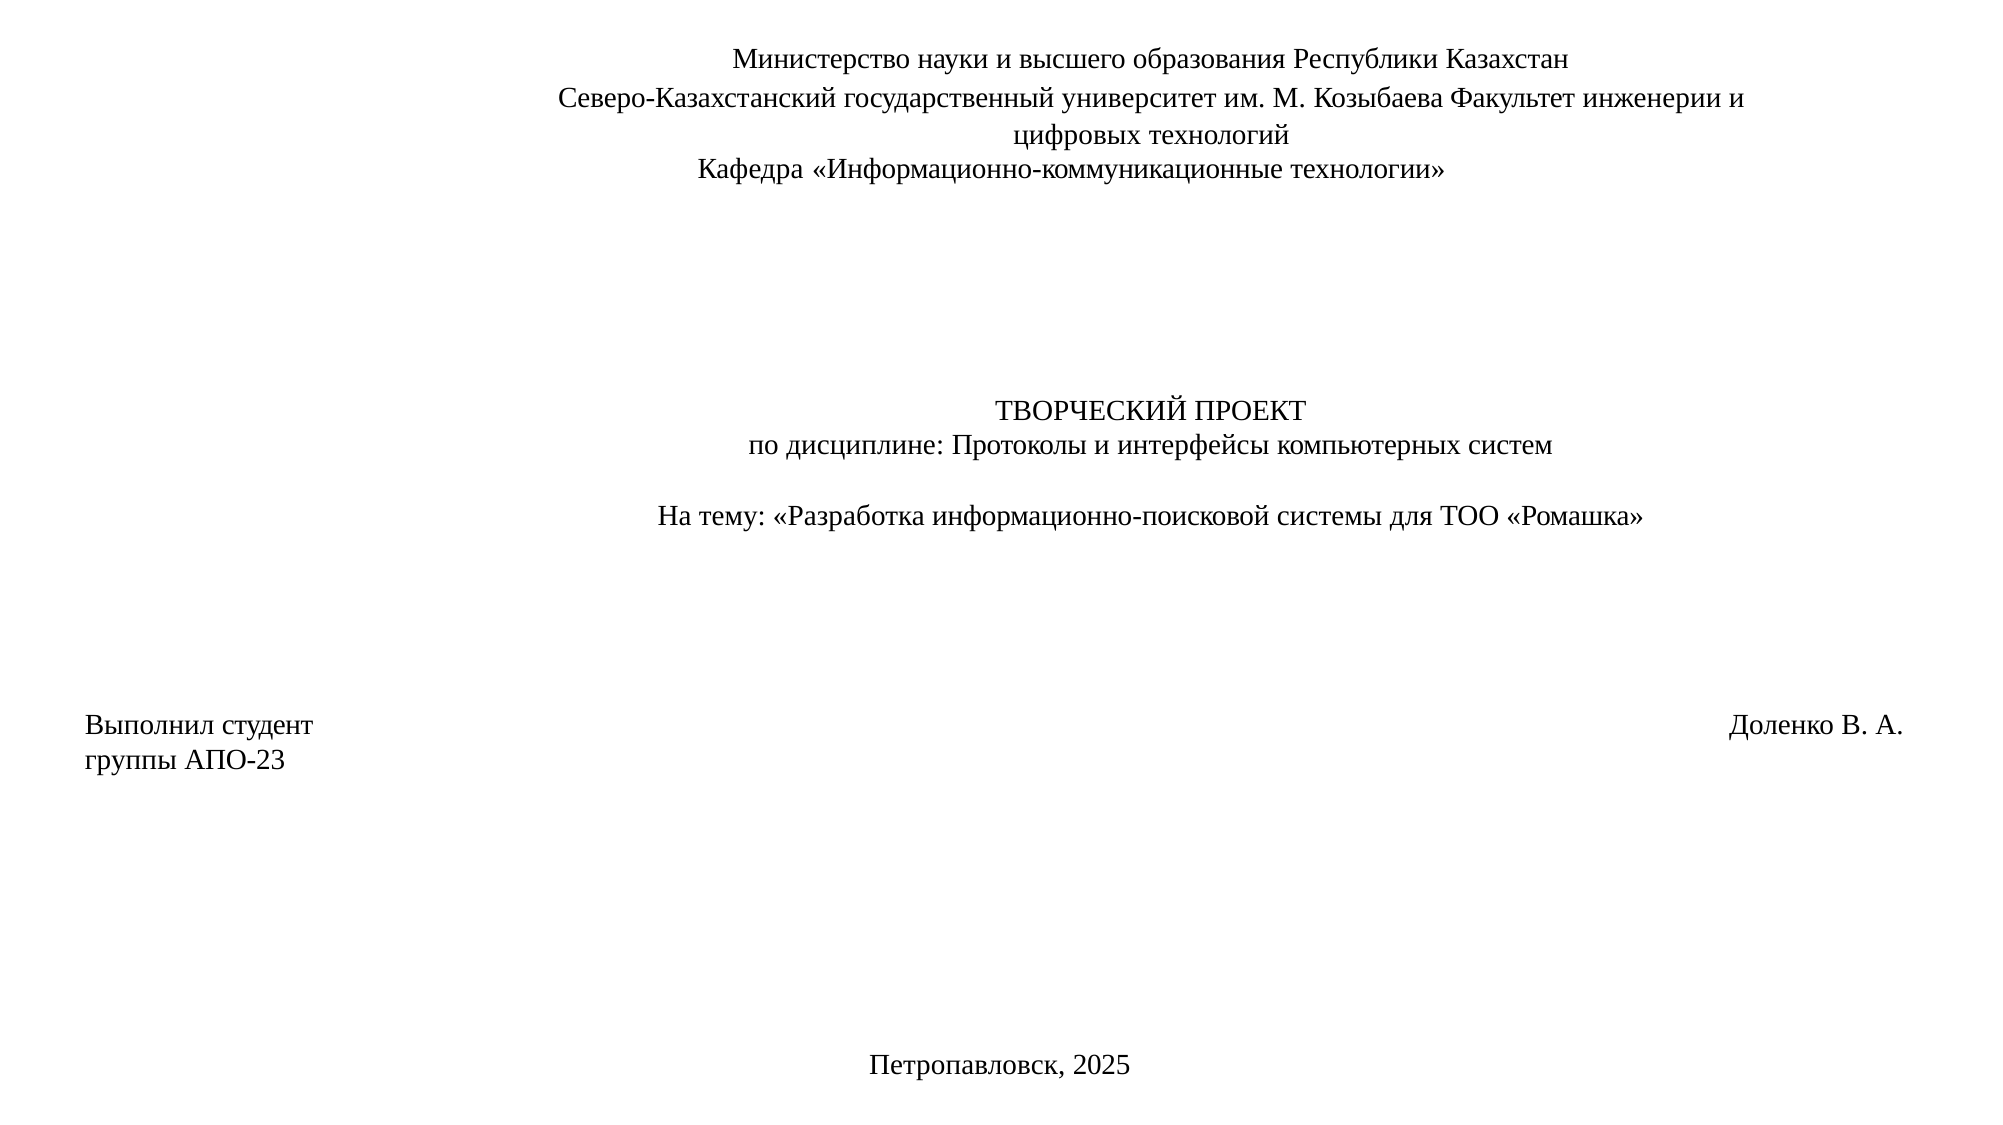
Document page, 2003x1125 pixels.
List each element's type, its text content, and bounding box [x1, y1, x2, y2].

table_cell Выполнил студент группы АПО-23 [80, 630, 940, 919]
table_header Министерство науки и высшего образования Республики Казахстан Северо-Казахстанский государственный университет им. М. Козыбаева Факультет инженерии и цифровых технологий Кафедра «Информационно-коммуникационные технологии» [80, 43, 1907, 294]
table_cell Петропавловск, 2025 [80, 919, 1907, 1087]
table_cell Доленко В. А. [940, 630, 1907, 919]
table_cell ТВОРЧЕСКИЙ ПРОЕКТ по дисциплине: Протоколы и интерфейсы компьютерных систем На тему: «Разработка информационно-поисковой системы для ТОО «Ромашка» [80, 294, 1907, 630]
